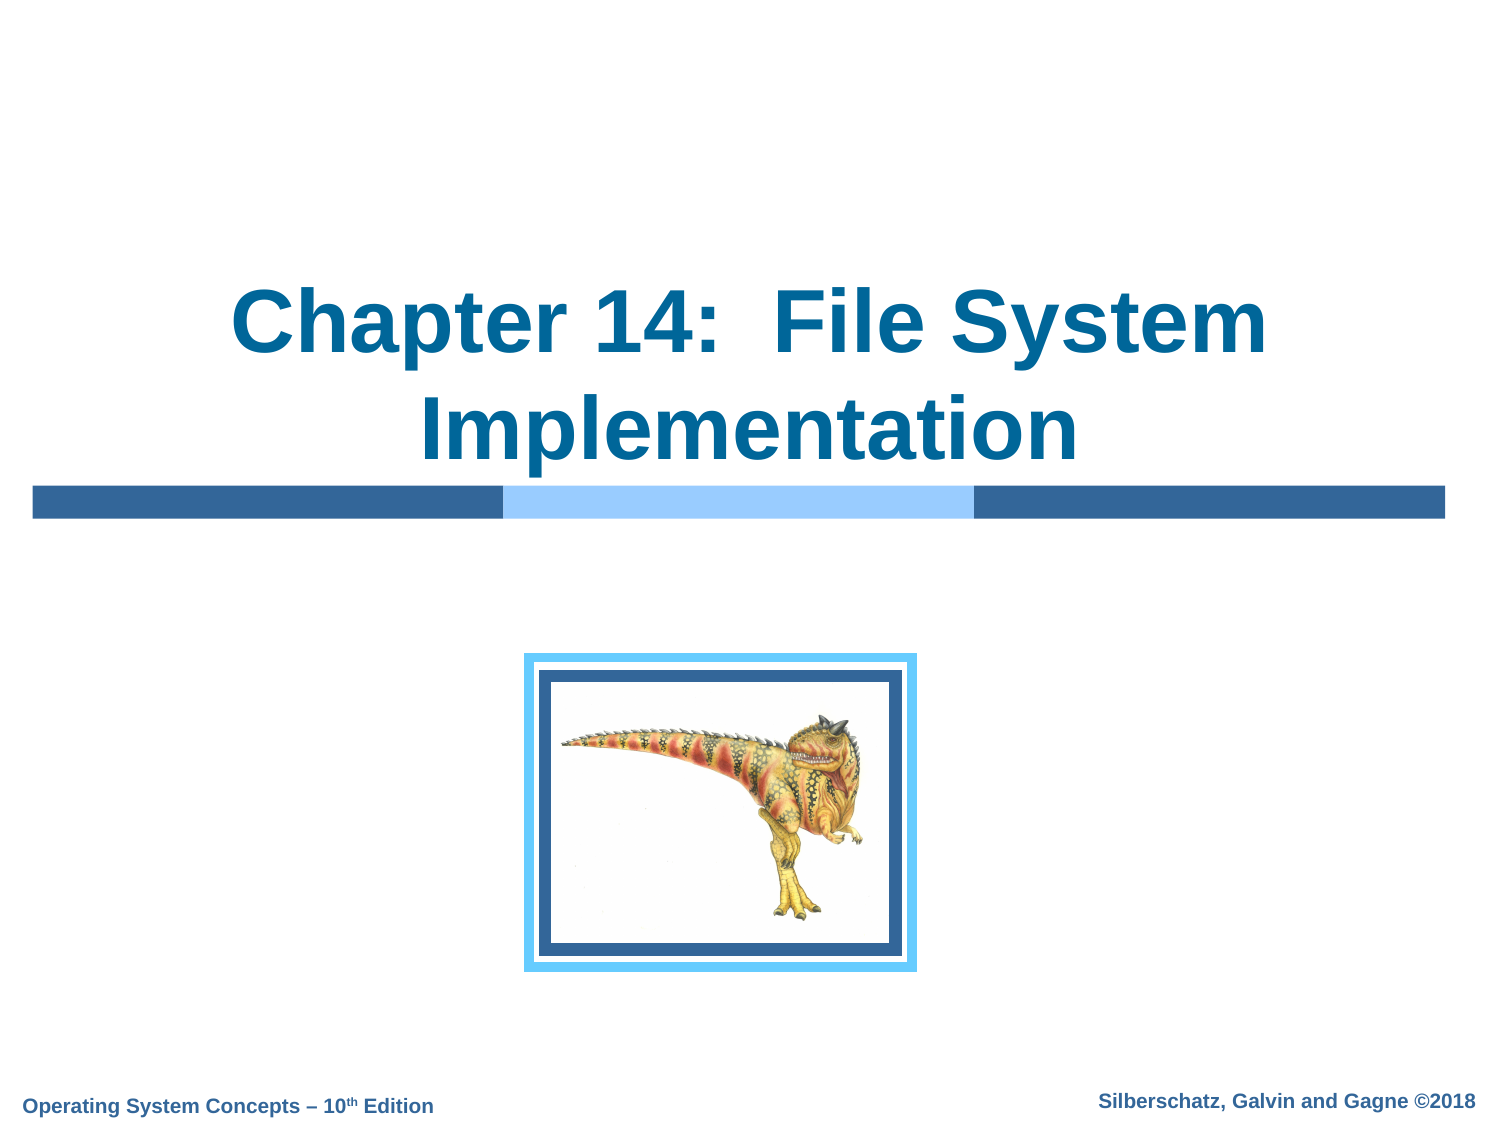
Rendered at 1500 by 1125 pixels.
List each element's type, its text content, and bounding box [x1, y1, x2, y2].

picture [551, 682, 889, 943]
title Chapter 14: File System Implementation [112, 136, 1388, 486]
